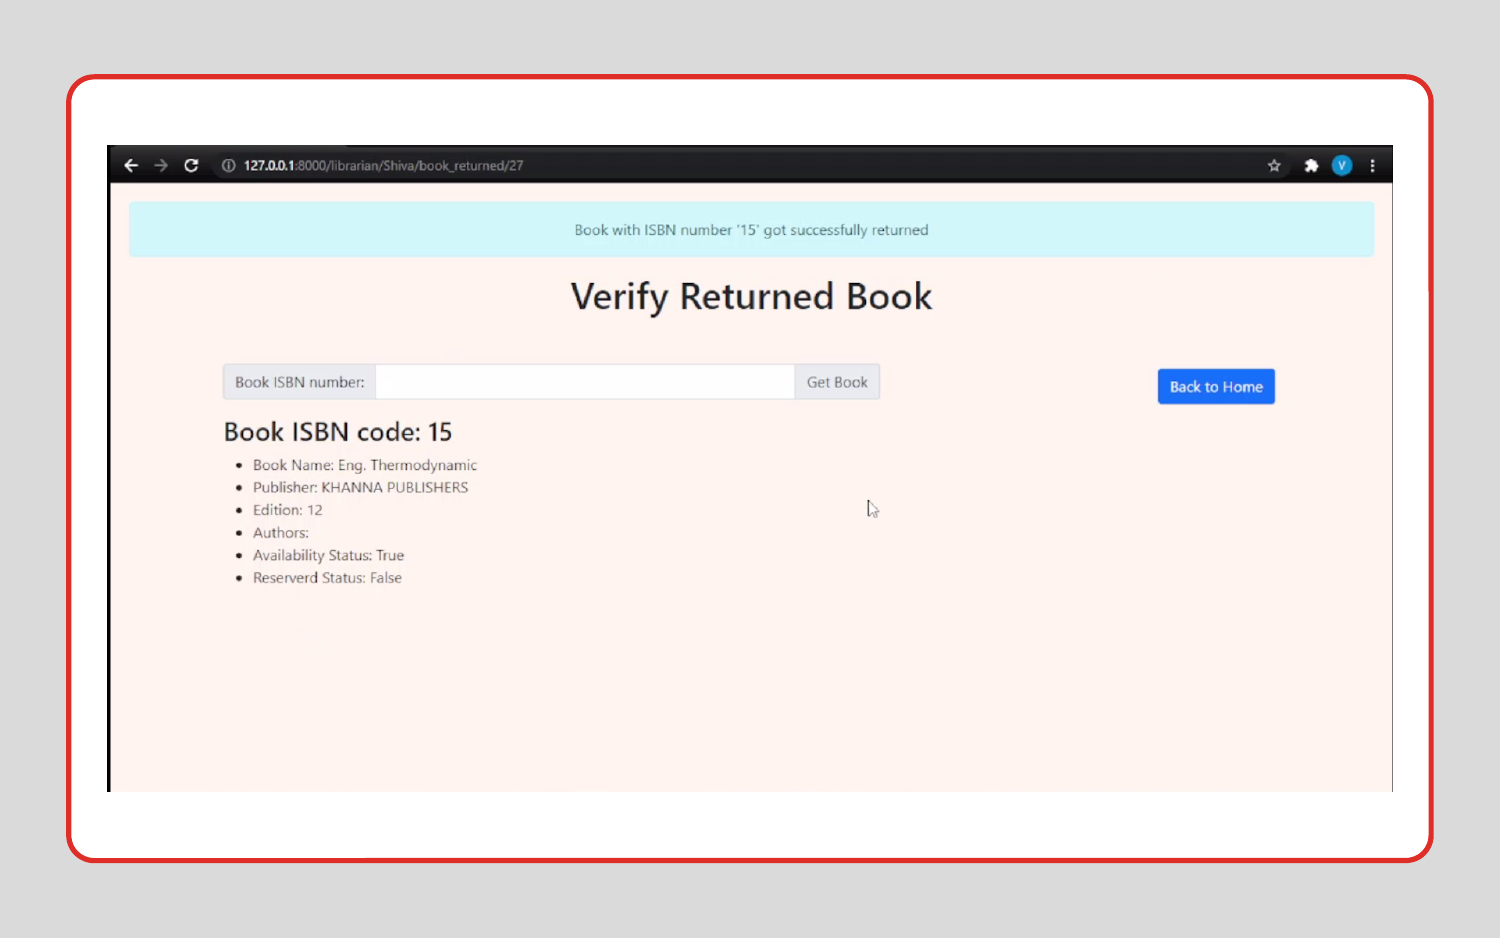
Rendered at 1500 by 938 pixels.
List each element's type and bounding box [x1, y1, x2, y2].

text_box [78, 86, 1422, 851]
picture [106, 145, 1394, 793]
text_box [0, 0, 1500, 938]
text_box [67, 75, 1433, 862]
